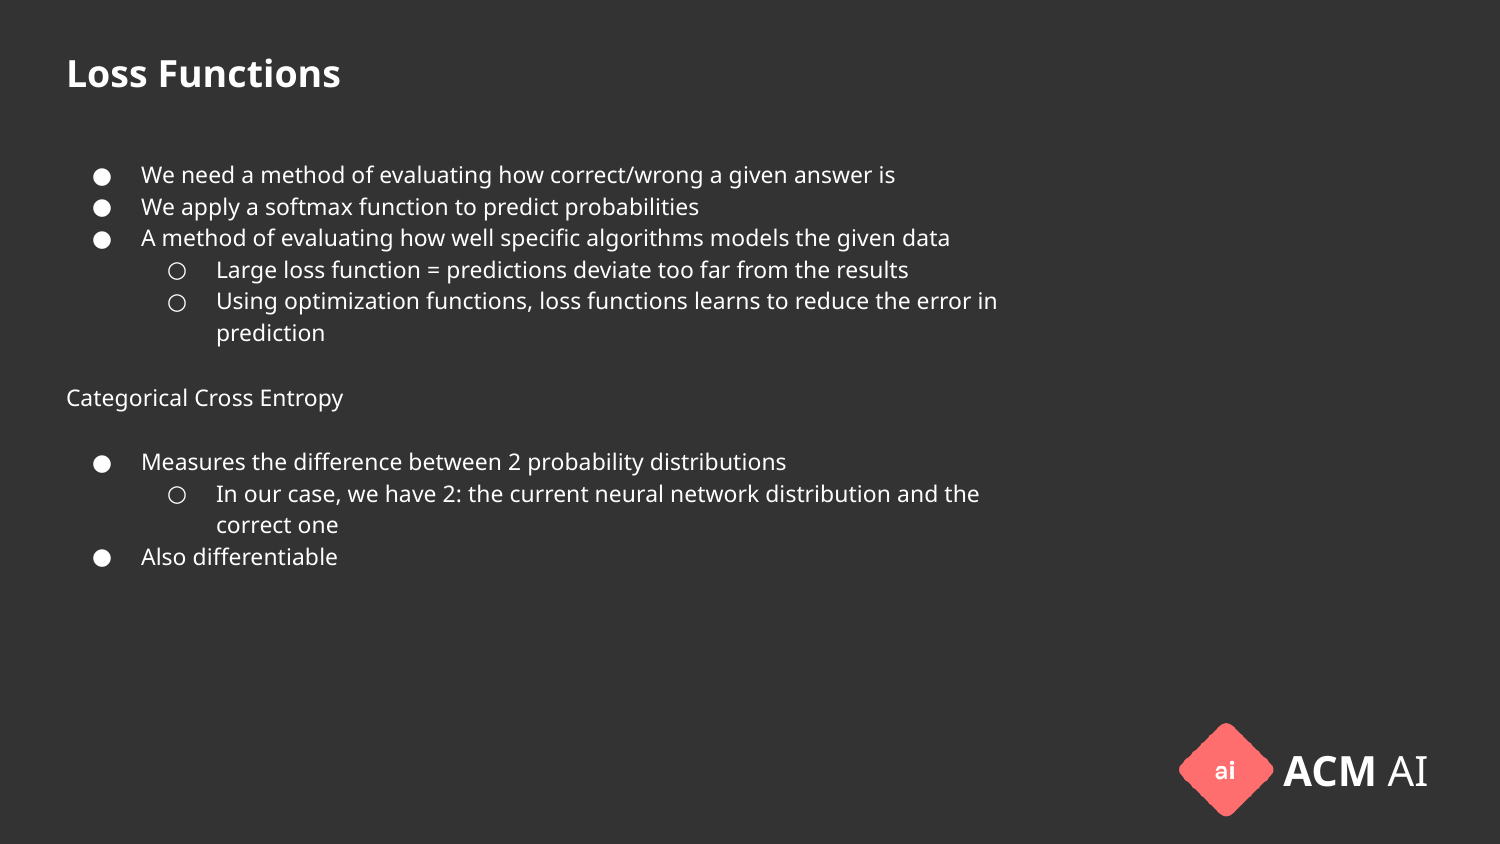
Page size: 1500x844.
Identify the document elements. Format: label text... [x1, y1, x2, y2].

picture [1175, 719, 1277, 820]
title Loss Functions [51, 35, 1449, 130]
list We need a method of evaluating how correct/wrong a given answer is We apply a softmax function to predict probabilities A method of evaluating how well specific algorithms models the given data Large loss function = predictions deviate too far from the results Using optimization functions, loss functions learns to reduce the error in prediction Categorical Cross Entropy Measures the difference between 2 probability distributions In our case, we have 2: the current neural network distribution and the correct one Also differentiable [51, 141, 1028, 811]
